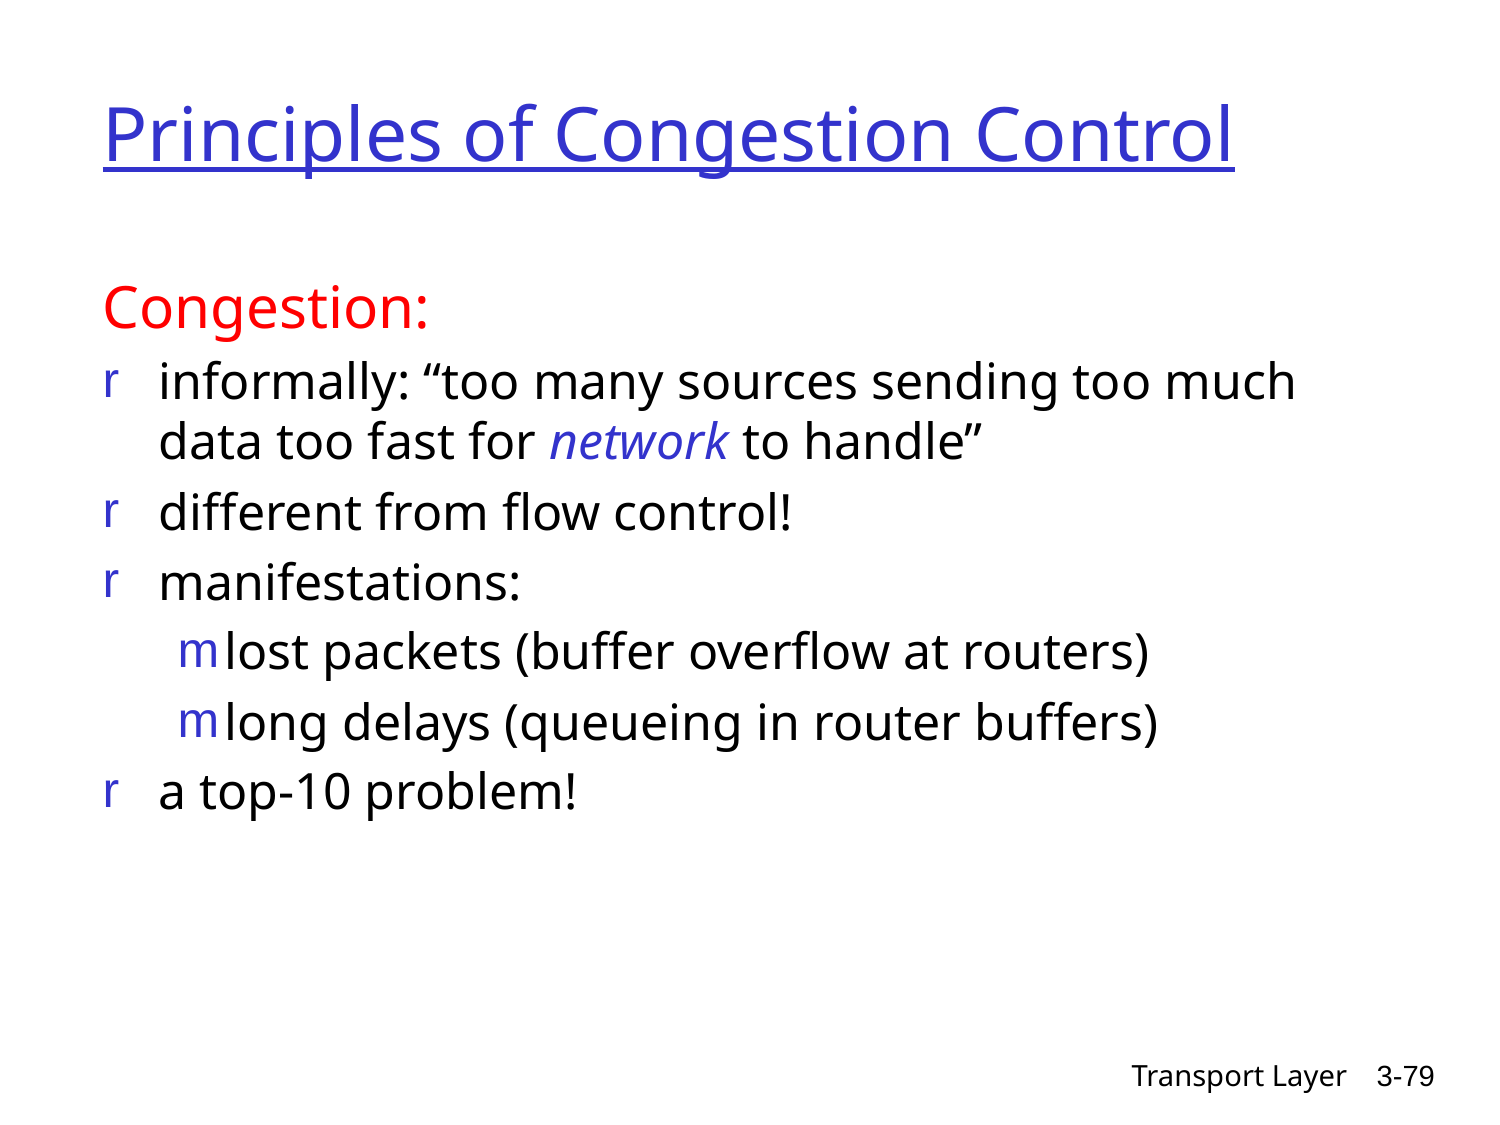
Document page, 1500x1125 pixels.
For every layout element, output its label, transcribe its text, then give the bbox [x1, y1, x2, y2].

list Congestion: informally: “too many sources sending too much data too fast for network to handle” different from flow control! manifestations: lost packets (buffer overflow at routers) long delays (queueing in router buffers) a top-10 problem! [87, 262, 1361, 1025]
title Principles of Congestion Control [87, 37, 1363, 225]
text_box Transport Layer [887, 1049, 1339, 1125]
text_box 3-79 [1339, 1049, 1450, 1125]
